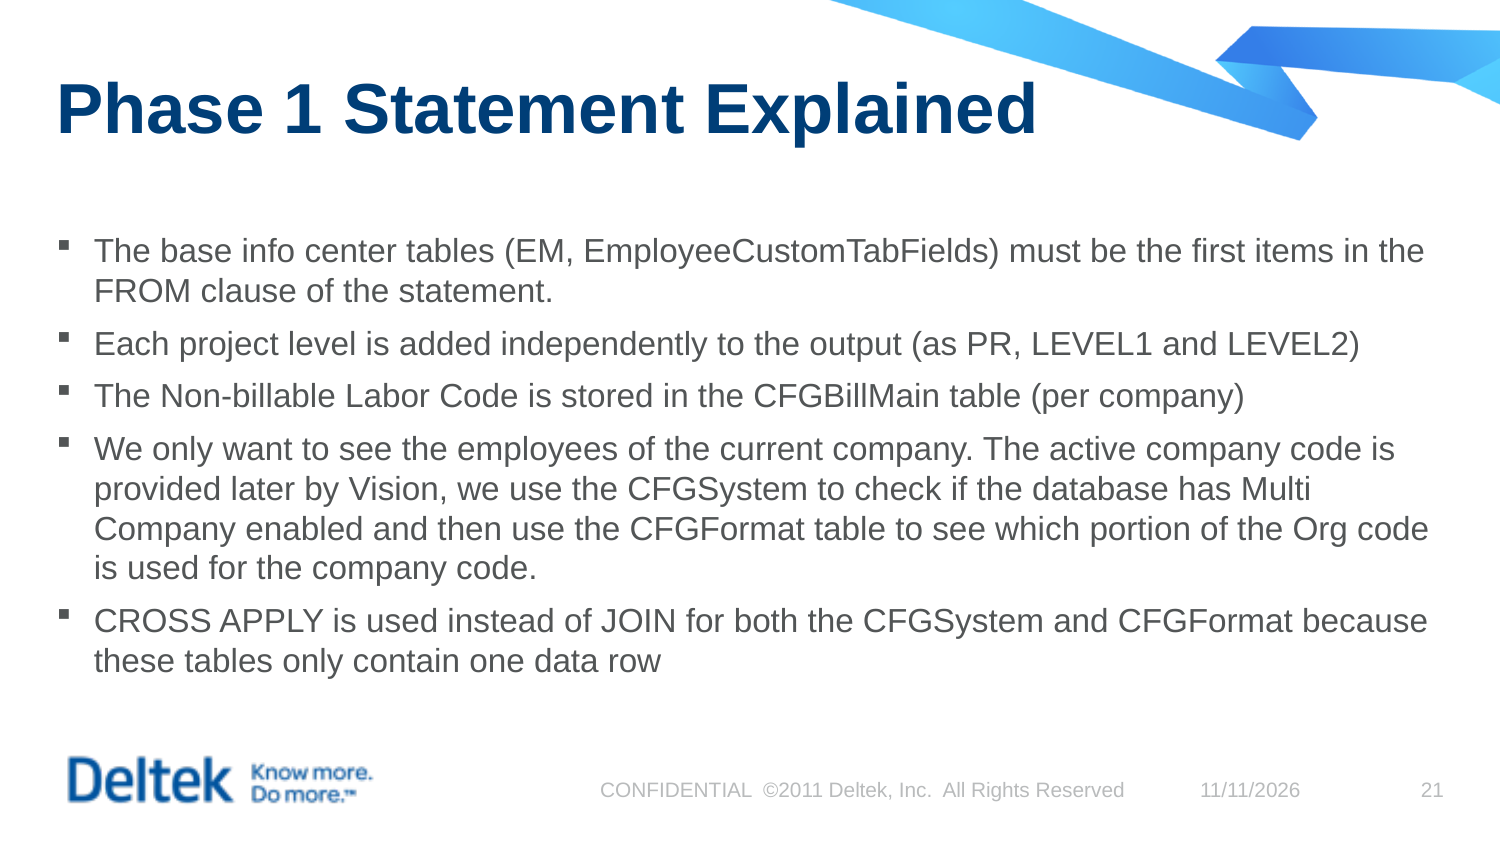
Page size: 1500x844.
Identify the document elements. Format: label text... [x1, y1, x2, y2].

slide_number 21 [1352, 773, 1444, 803]
picture [37, 725, 405, 835]
title Phase 1 Statement Explained [56, 79, 1200, 193]
footer CONFIDENTIAL ©2011 Deltek, Inc. All Rights Reserved [600, 772, 1136, 802]
picture [826, 0, 1500, 141]
list The base info center tables (EM, EmployeeCustomTabFields) must be the first items in the FROM clause of the statement. Each project level is added independently to the output (as PR, LEVEL1 and LEVEL2) The Non-billable Labor Code is stored in the CFGBillMain table (per company) We only want to see the employees of the current company. The active company code is provided later by Vision, we use the CFGSystem to check if the database has Multi Company enabled and then use the CFGFormat table to see which portion of the Org code is used for the company code. CROSS APPLY is used instead of JOIN for both the CFGSystem and CFGFormat because these tables only contain one data row [56, 229, 1444, 710]
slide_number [1200, 772, 1312, 802]
